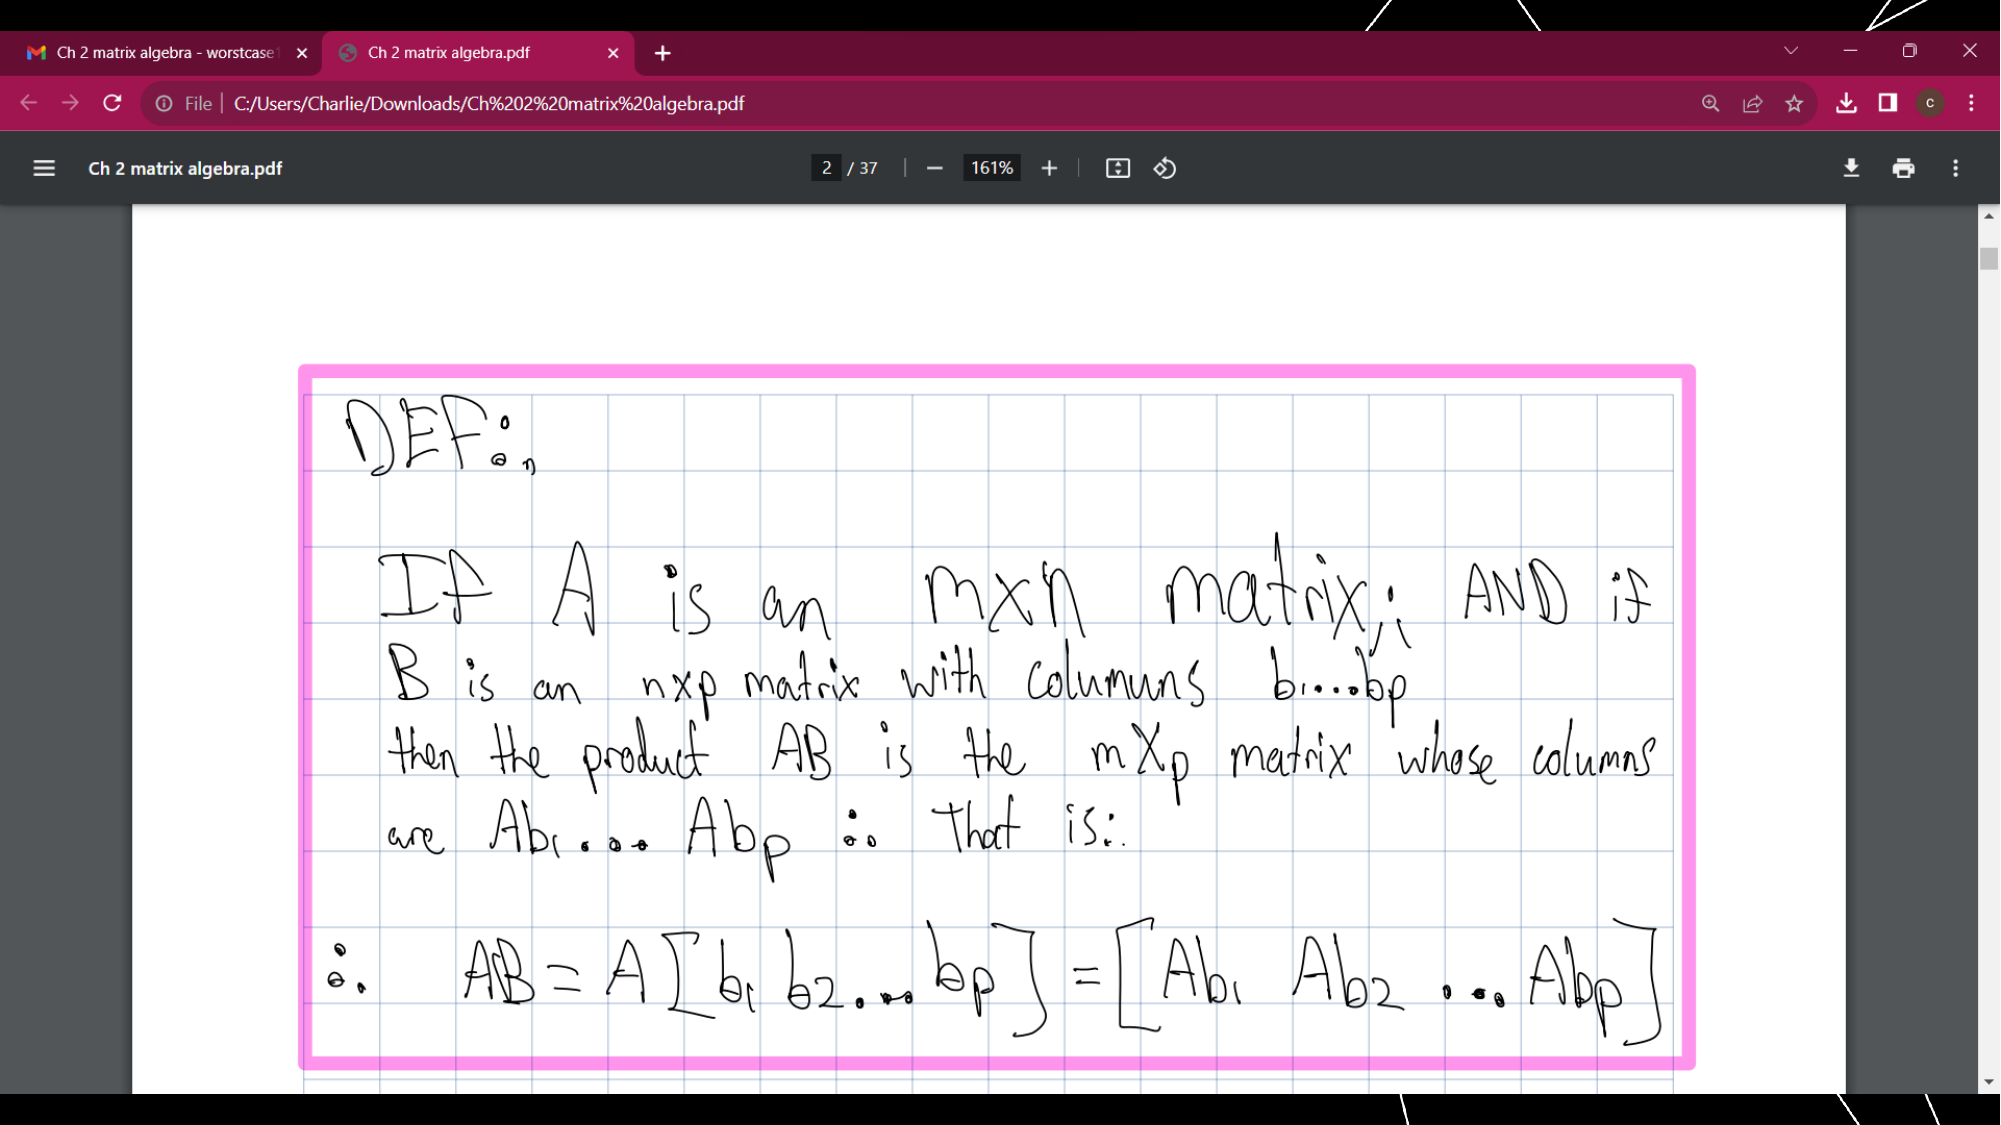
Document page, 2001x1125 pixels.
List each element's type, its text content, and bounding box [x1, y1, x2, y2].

slide_number 4 [908, 1094, 1071, 1103]
slide_number 20XX [218, 1094, 381, 1103]
picture [0, 0, 2000, 1125]
footer PRESENTATION TITLE [437, 1094, 846, 1103]
